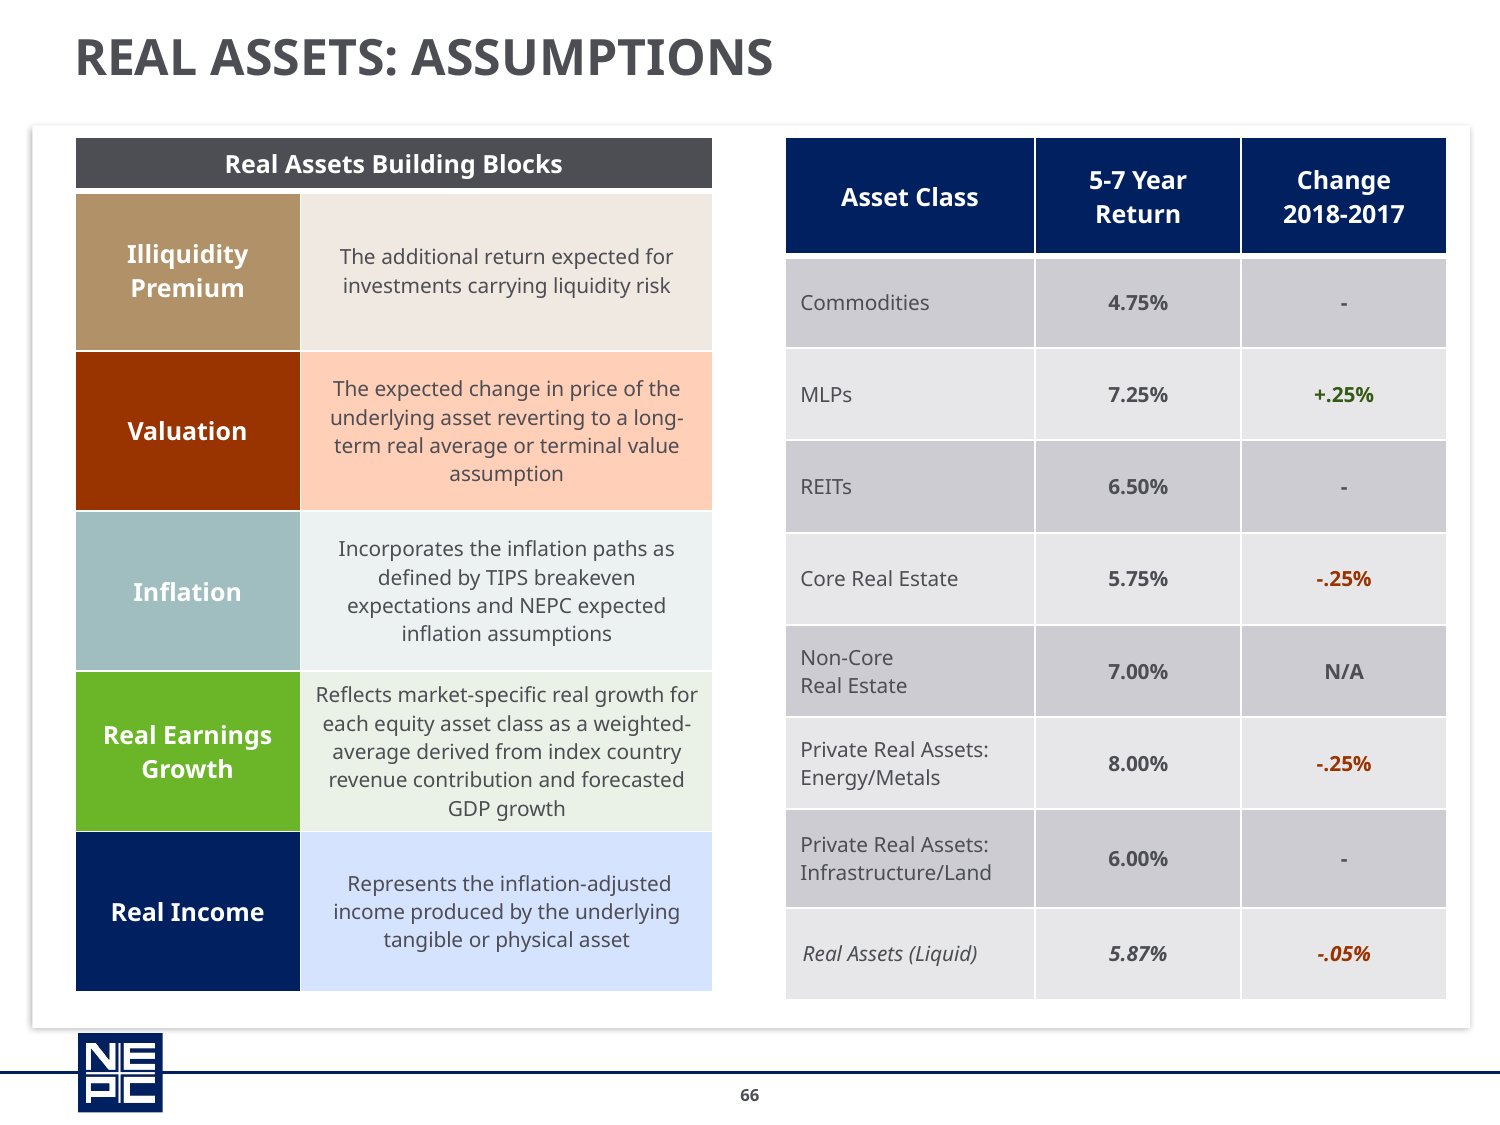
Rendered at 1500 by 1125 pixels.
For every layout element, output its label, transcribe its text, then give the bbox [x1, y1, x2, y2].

table_cell Private Real Assets: Infrastructure/Land [786, 810, 1034, 907]
table_cell -.05% [1242, 909, 1446, 999]
table_cell 4.75% [1036, 259, 1240, 347]
table_cell MLPs [786, 349, 1034, 439]
table_cell +.25% [1242, 349, 1446, 439]
table_cell 5.75% [1036, 534, 1240, 624]
table_cell Non-Core Real Estate [786, 626, 1034, 716]
table_cell REITs [786, 441, 1034, 532]
table_cell Reflects market-specific real growth for each equity asset class as a weighted-average derived from index country revenue contribution and forecasted GDP growth [301, 672, 712, 831]
table_cell - [1242, 810, 1446, 907]
table_cell N/A [1242, 626, 1446, 716]
table_cell 8.00% [1036, 718, 1240, 808]
table_cell The additional return expected for investments carrying liquidity risk [301, 194, 712, 350]
table_cell Core Real Estate [786, 534, 1034, 624]
table_cell - [1242, 259, 1446, 347]
table_cell 7.25% [1036, 349, 1240, 439]
table_cell 7.00% [1036, 626, 1240, 716]
table_header Change 2018-2017 [1242, 138, 1446, 253]
table_cell Real Earnings Growth [76, 672, 300, 831]
table_header Real Assets Building Blocks [76, 138, 712, 188]
table_cell Illiquidity Premium [76, 194, 300, 350]
table_cell - [1242, 441, 1446, 532]
table_cell 6.50% [1036, 441, 1240, 532]
table_cell Valuation [76, 352, 300, 510]
table_cell Real Income [76, 832, 300, 991]
table_cell Incorporates the inflation paths as defined by TIPS breakeven expectations and NEPC expected inflation assumptions [301, 512, 712, 670]
picture [86, 1043, 155, 1103]
table_cell Real Assets (Liquid) [786, 909, 1034, 999]
table_cell -.25% [1242, 534, 1446, 624]
table_cell The expected change in price of the underlying asset reverting to a long-term real average or terminal value assumption [301, 352, 712, 510]
table_cell Represents the inflation-adjusted income produced by the underlying tangible or physical asset [301, 832, 712, 991]
table_cell Inflation [76, 512, 300, 670]
table_cell -.25% [1242, 718, 1446, 808]
table_cell Private Real Assets: Energy/Metals [786, 718, 1034, 808]
table_cell 6.00% [1036, 810, 1240, 907]
table_header 5-7 Year Return [1036, 138, 1240, 253]
table_cell Commodities [786, 259, 1034, 347]
table_cell 5.87% [1036, 909, 1240, 999]
table_header Asset Class [786, 138, 1034, 253]
slide_number 66 [575, 1077, 925, 1113]
title Real Assets: Assumptions [59, 18, 1410, 88]
